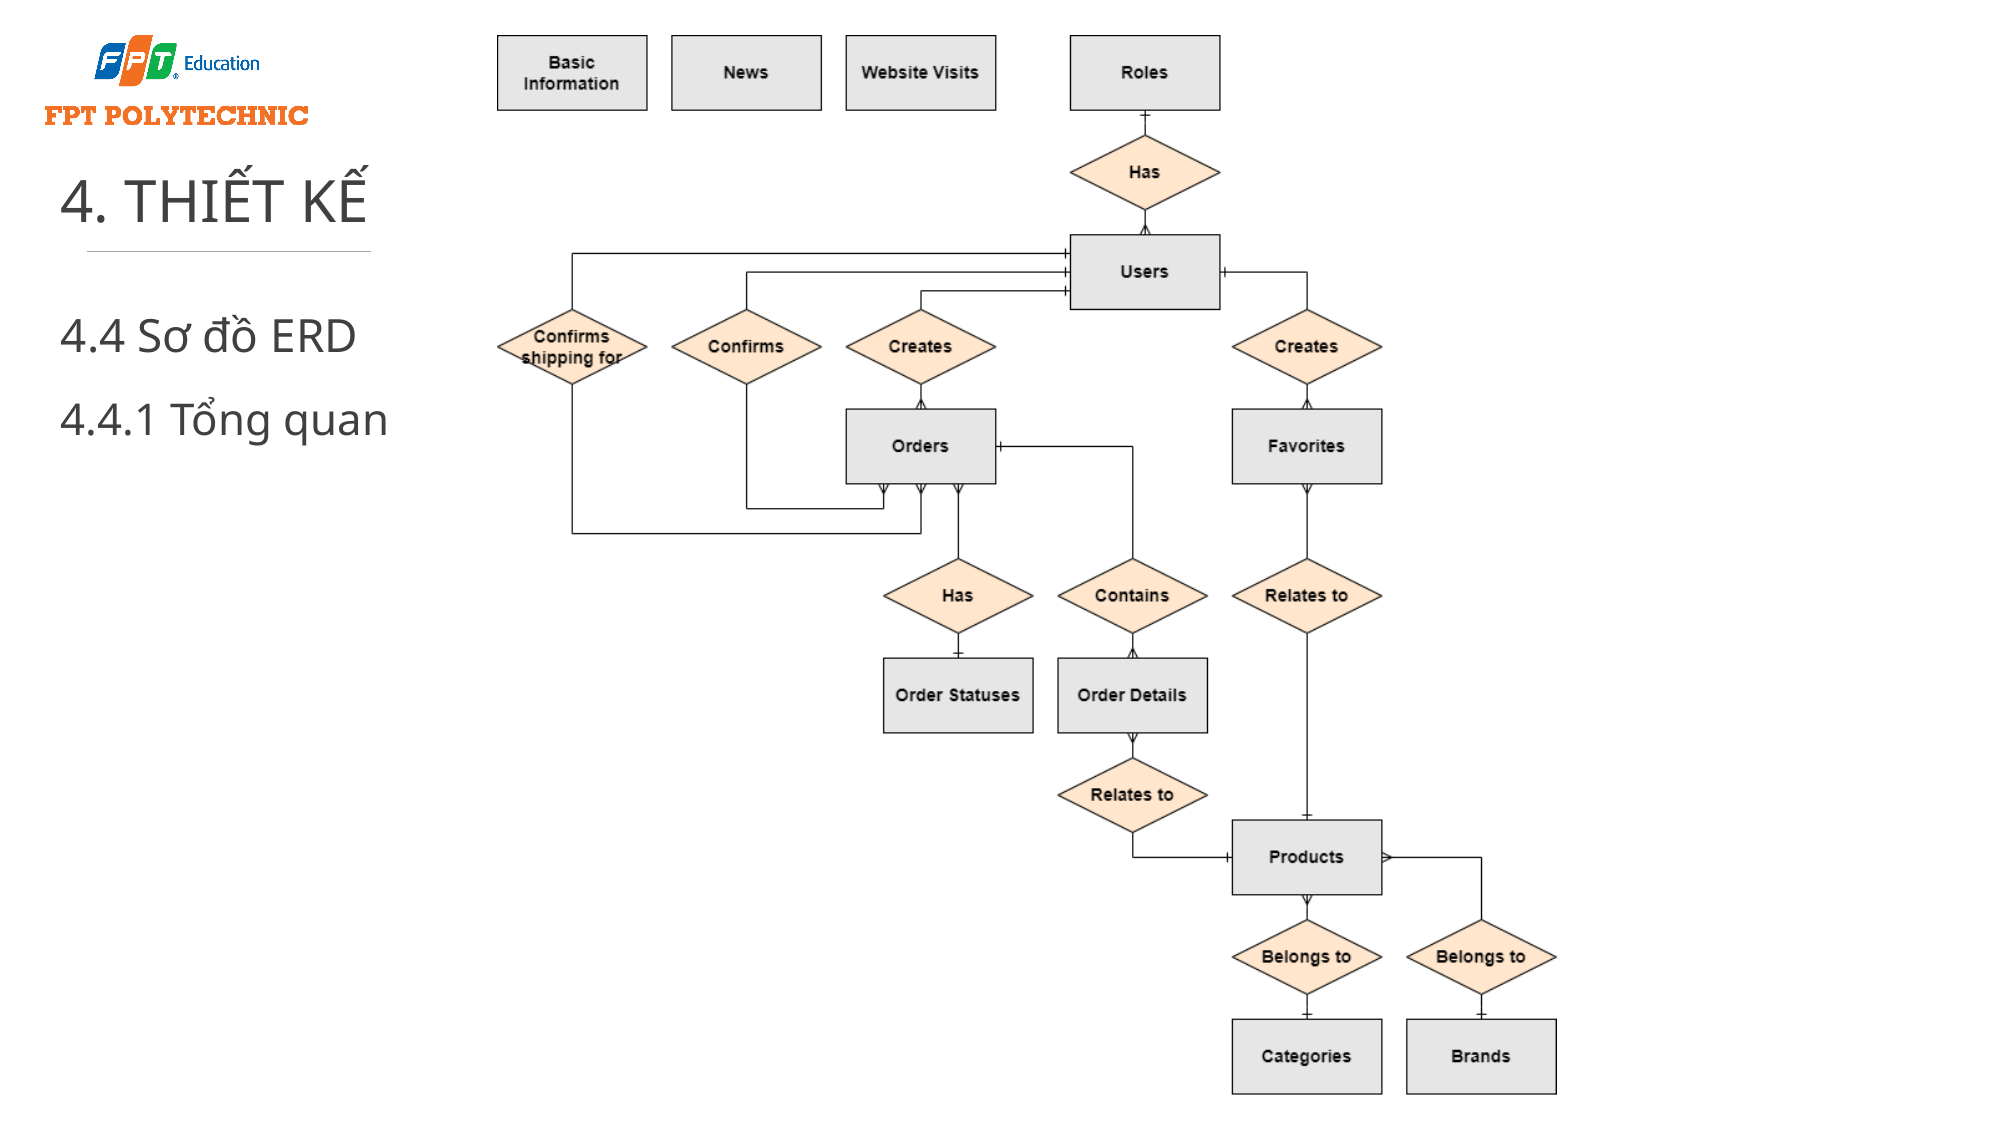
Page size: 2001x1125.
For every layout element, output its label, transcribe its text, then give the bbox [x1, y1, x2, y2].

title 4. THIẾT KẾ [45, 147, 497, 252]
picture [45, 35, 308, 125]
picture [497, 35, 1557, 1096]
text_box 4.4.1 Tổng quan [45, 378, 497, 457]
text_box 4.4 Sơ đồ ERD [45, 295, 497, 374]
